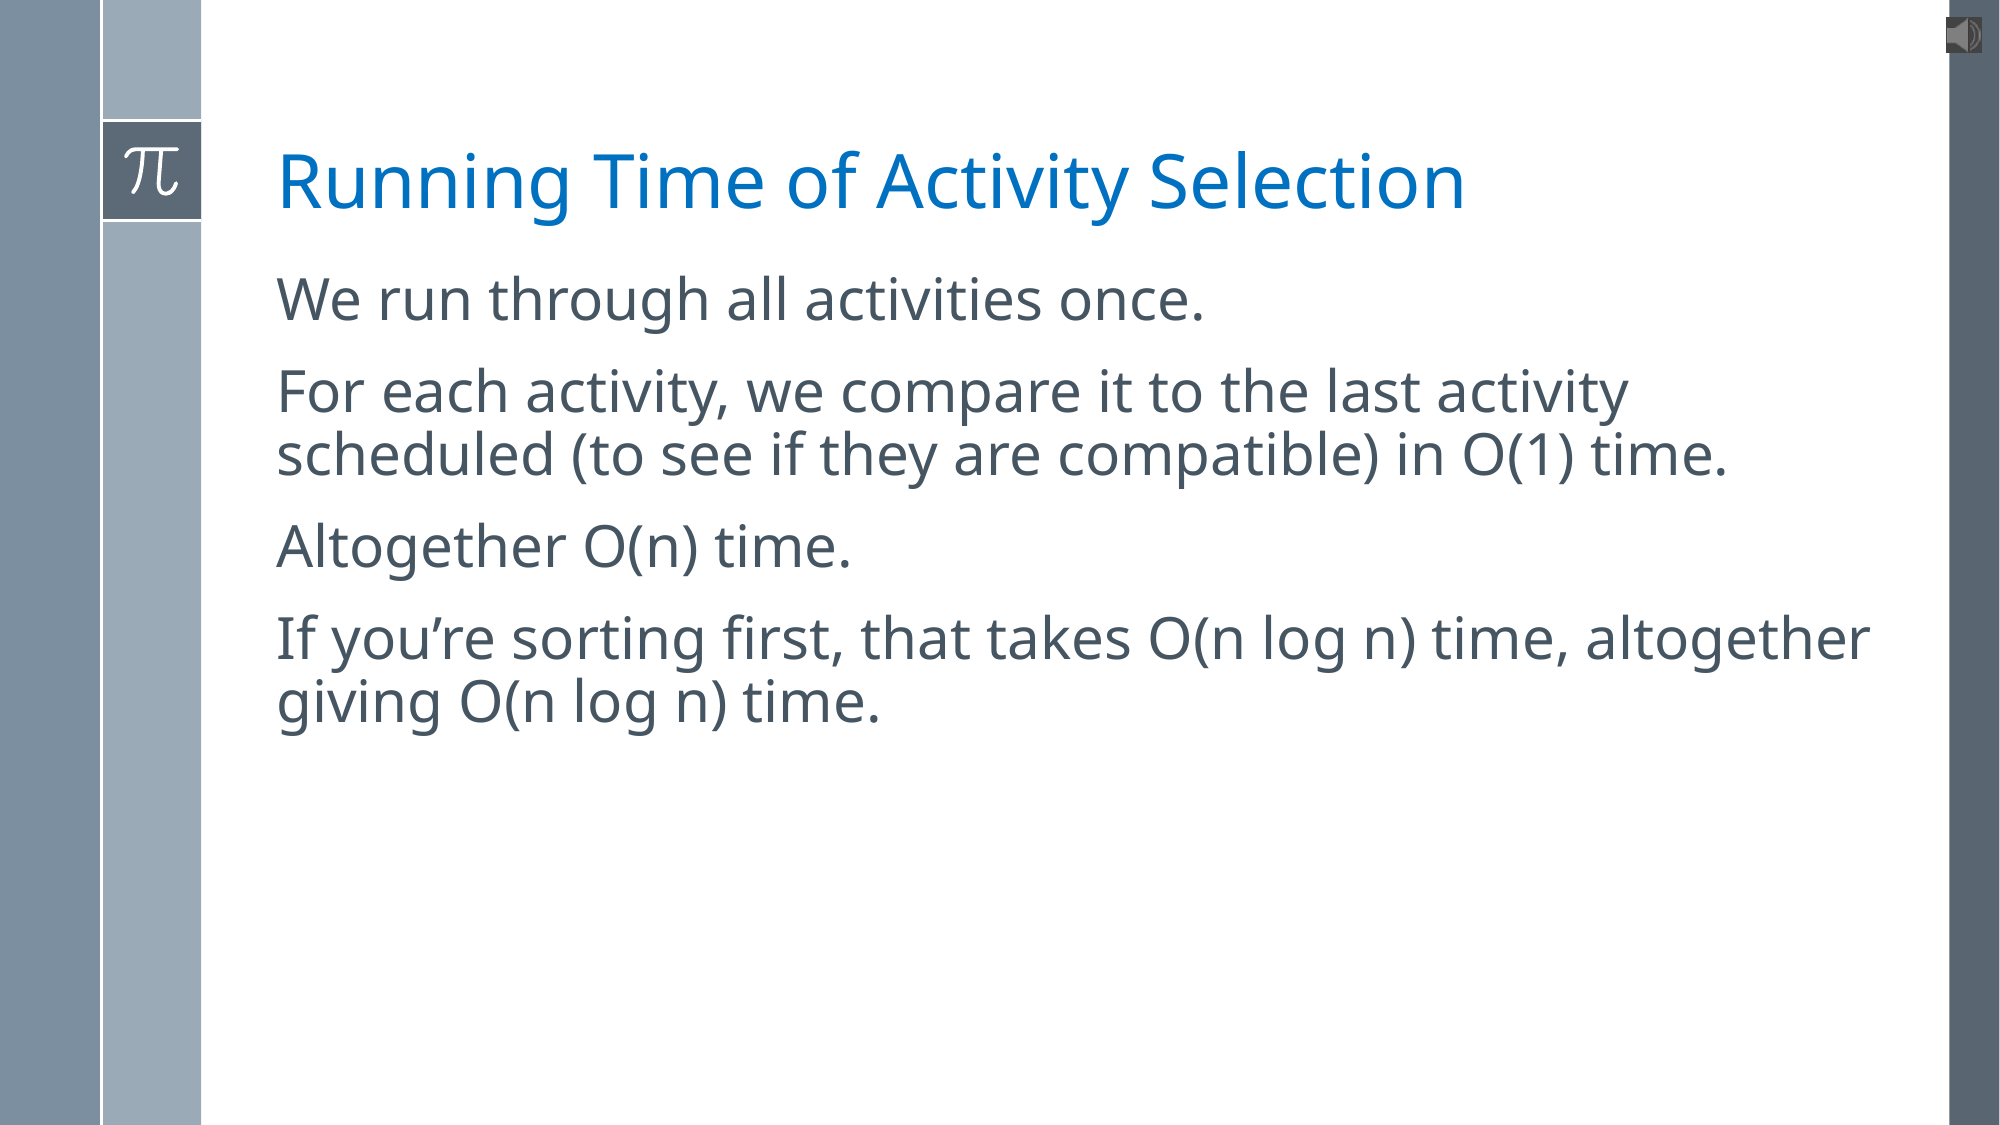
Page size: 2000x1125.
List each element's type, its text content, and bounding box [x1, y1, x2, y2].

title Running Time of Activity Selection [261, 29, 1867, 233]
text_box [1945, 16, 1983, 55]
list We run through all activities once. For each activity, we compare it to the last activity scheduled (to see if they are compatible) in O(1) time. Altogether O(n) time. If you’re sorting first, that takes O(n log n) time, altogether giving O(n log n) time. [261, 262, 1888, 1088]
